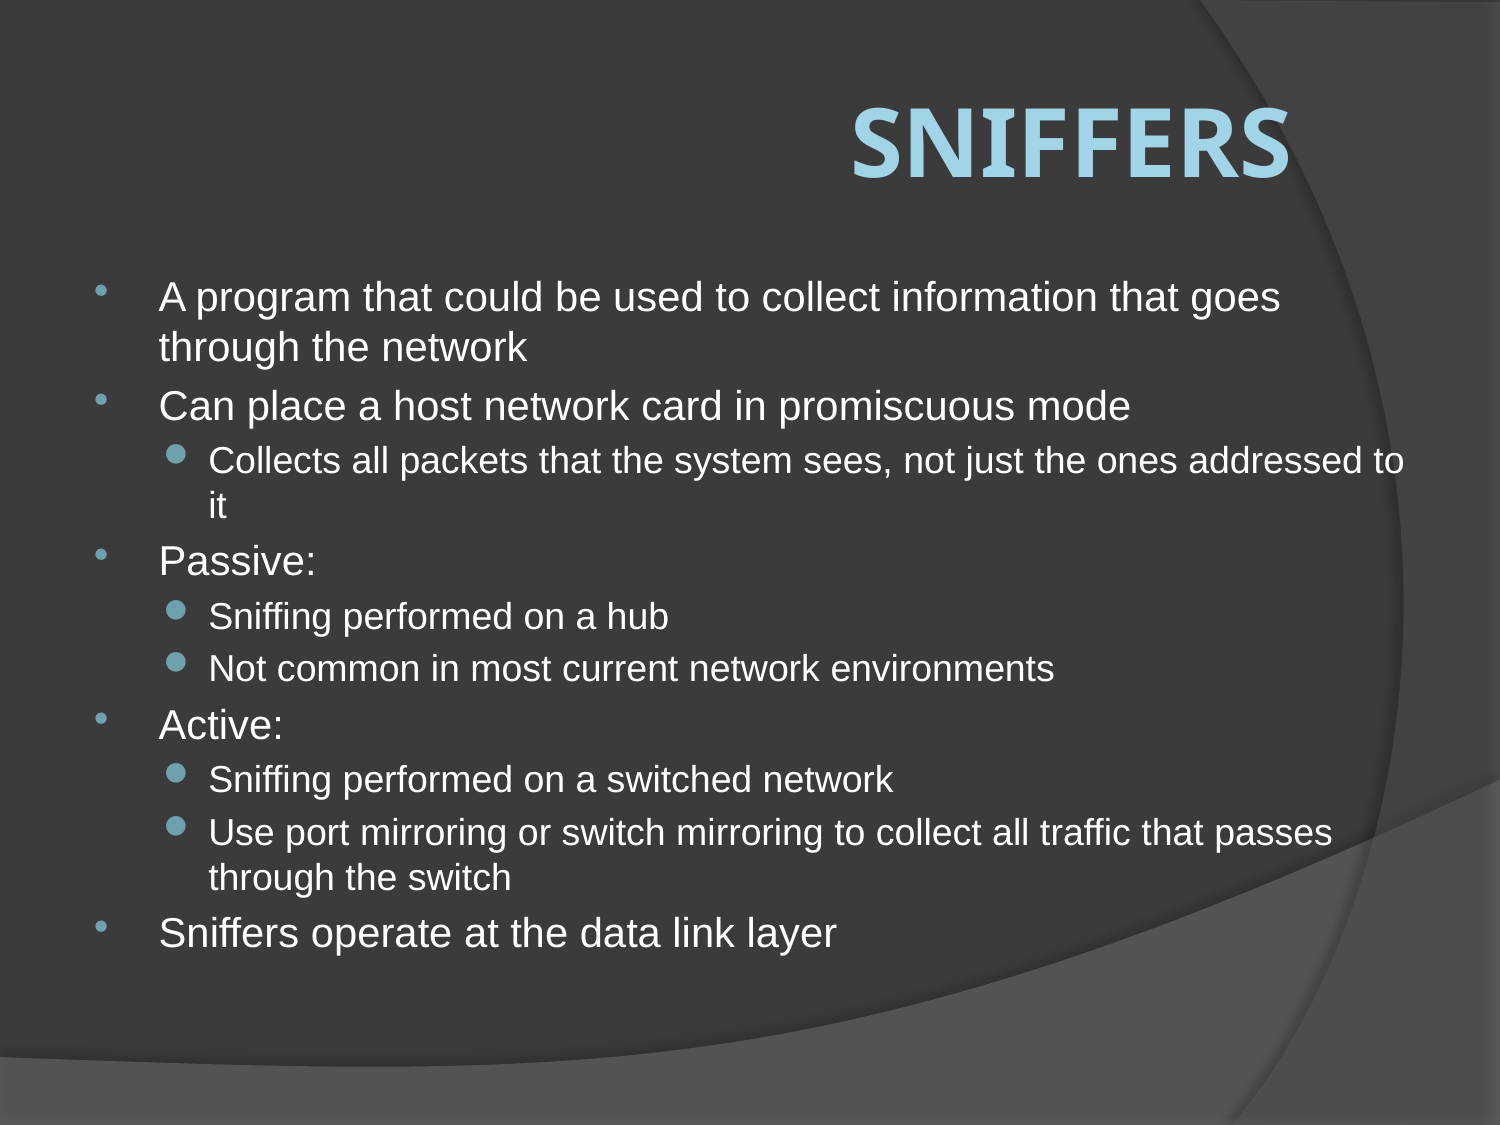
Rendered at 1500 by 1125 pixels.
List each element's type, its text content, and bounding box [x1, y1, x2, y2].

list A program that could be used to collect information that goes through the network Can place a host network card in promiscuous mode Collects all packets that the system sees, not just the ones addressed to it Passive: Sniffing performed on a hub Not common in most current network environments Active: Sniffing performed on a switched network Use port mirroring or switch mirroring to collect all traffic that passes through the switch Sniffers operate at the data link layer [75, 262, 1425, 1125]
title Sniffers [75, 45, 1300, 233]
